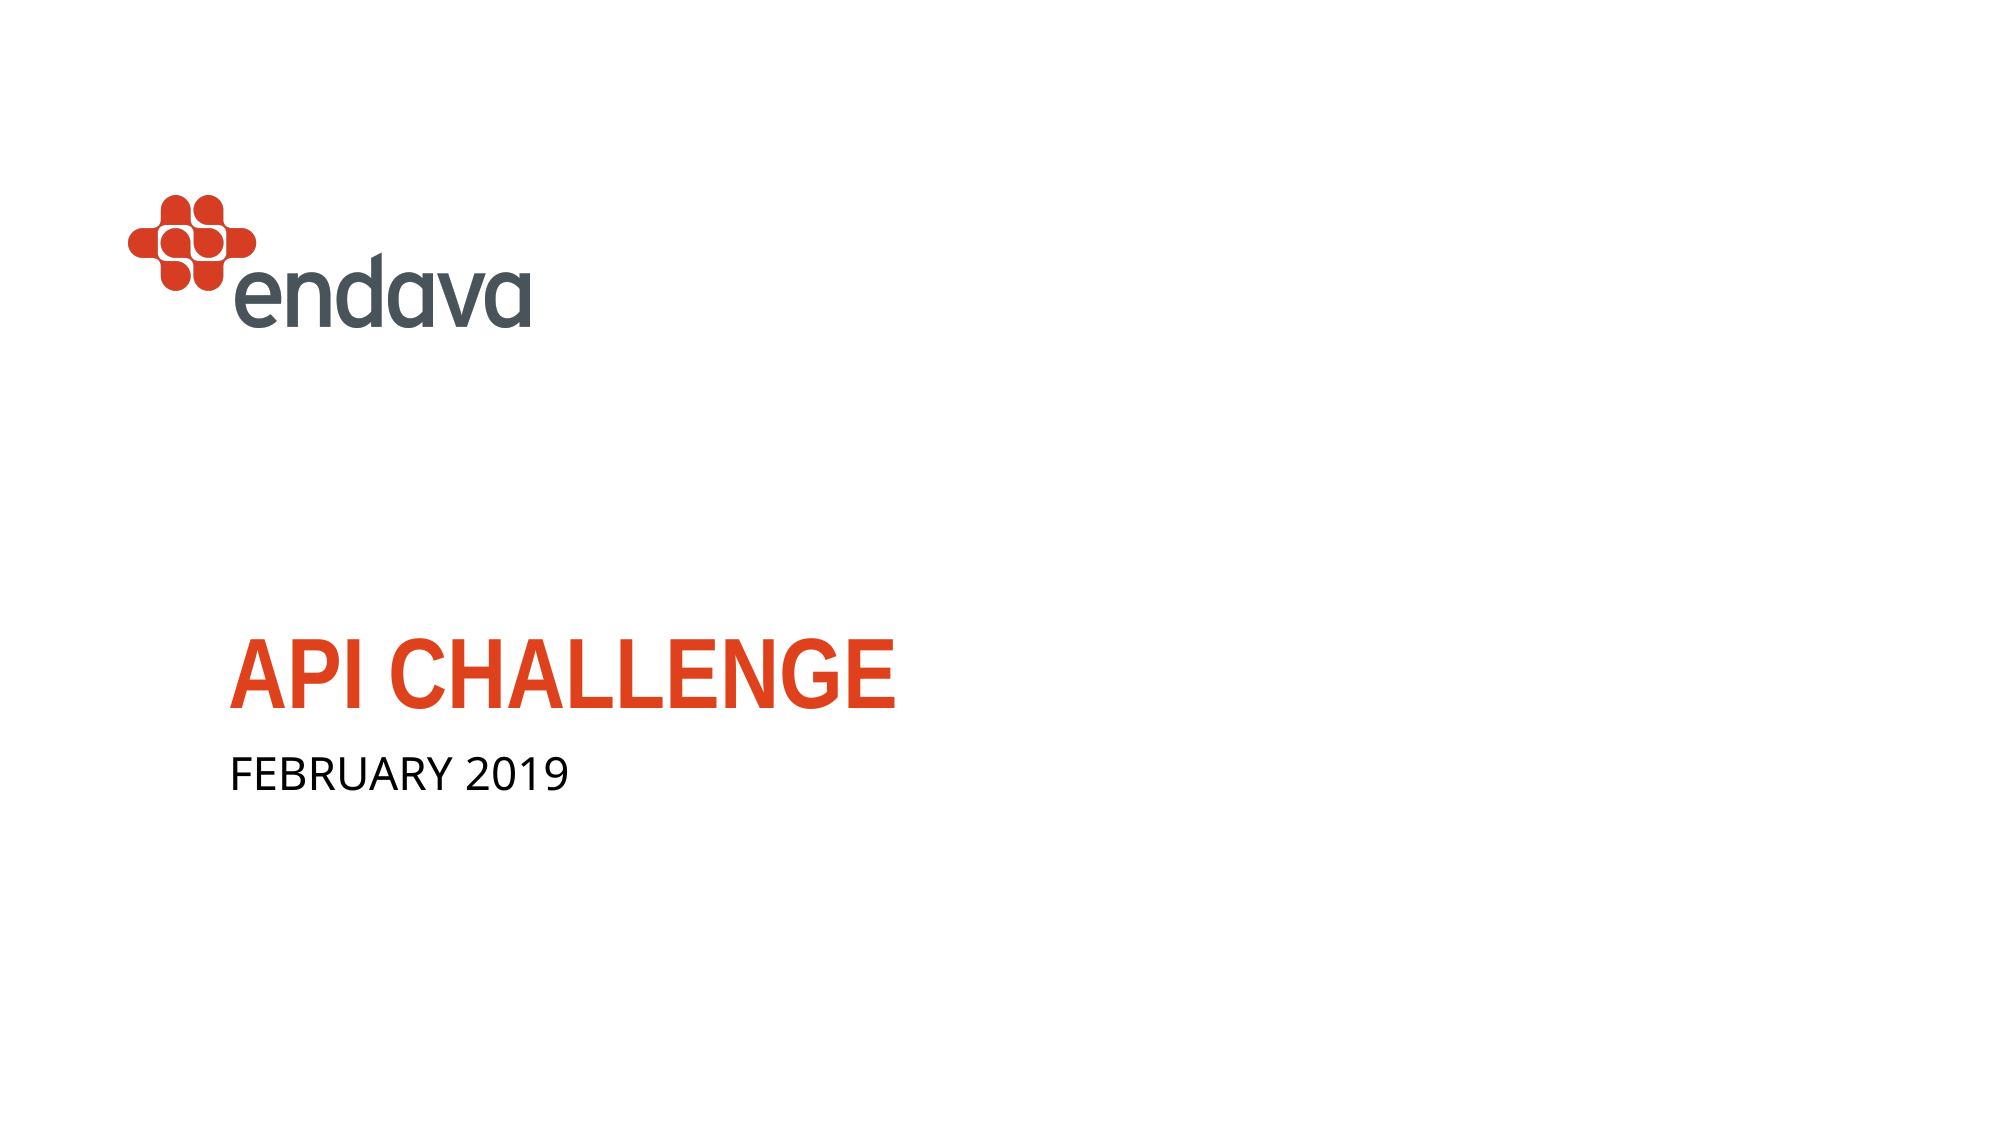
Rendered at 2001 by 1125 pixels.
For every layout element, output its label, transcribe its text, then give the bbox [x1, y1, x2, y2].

title API CHALLENGE [228, 562, 1637, 733]
list February 2019 [228, 743, 1419, 915]
picture [128, 195, 530, 328]
